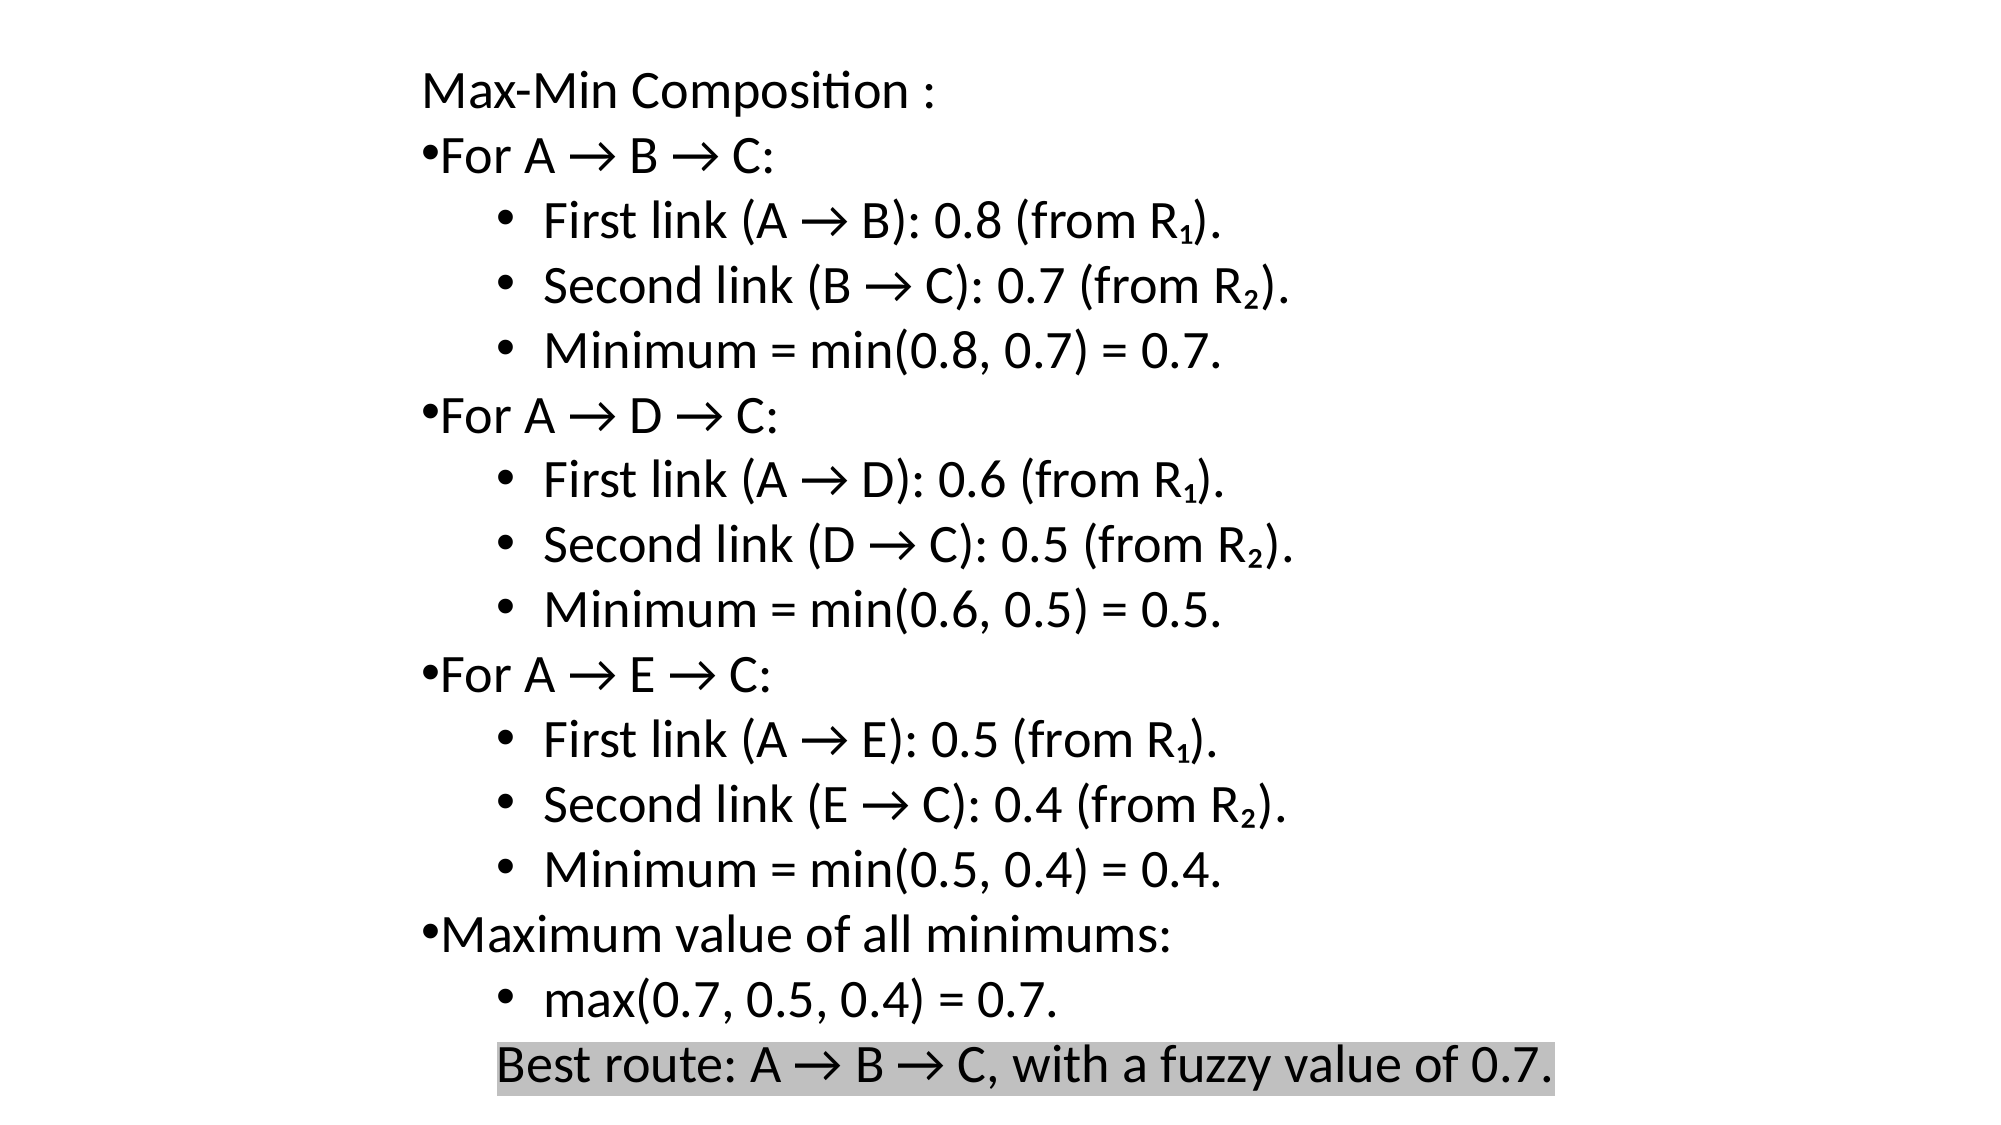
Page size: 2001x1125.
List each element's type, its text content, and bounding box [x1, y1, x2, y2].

text_box Max-Min Composition : For A → B → C: First link (A → B): 0.8 (from R₁). Second link (B → C): 0.7 (from R₂). Minimum = min(0.8, 0.7) = 0.7. For A → D → C: First link (A → D): 0.6 (from R₁). Second link (D → C): 0.5 (from R₂). Minimum = min(0.6, 0.5) = 0.5. For A → E → C: First link (A → E): 0.5 (from R₁). Second link (E → C): 0.4 (from R₂). Minimum = min(0.5, 0.4) = 0.4. Maximum value of all minimums: max(0.7, 0.5, 0.4) = 0.7. Best route: A → B → C, with a fuzzy value of 0.7. [407, 46, 1655, 1101]
